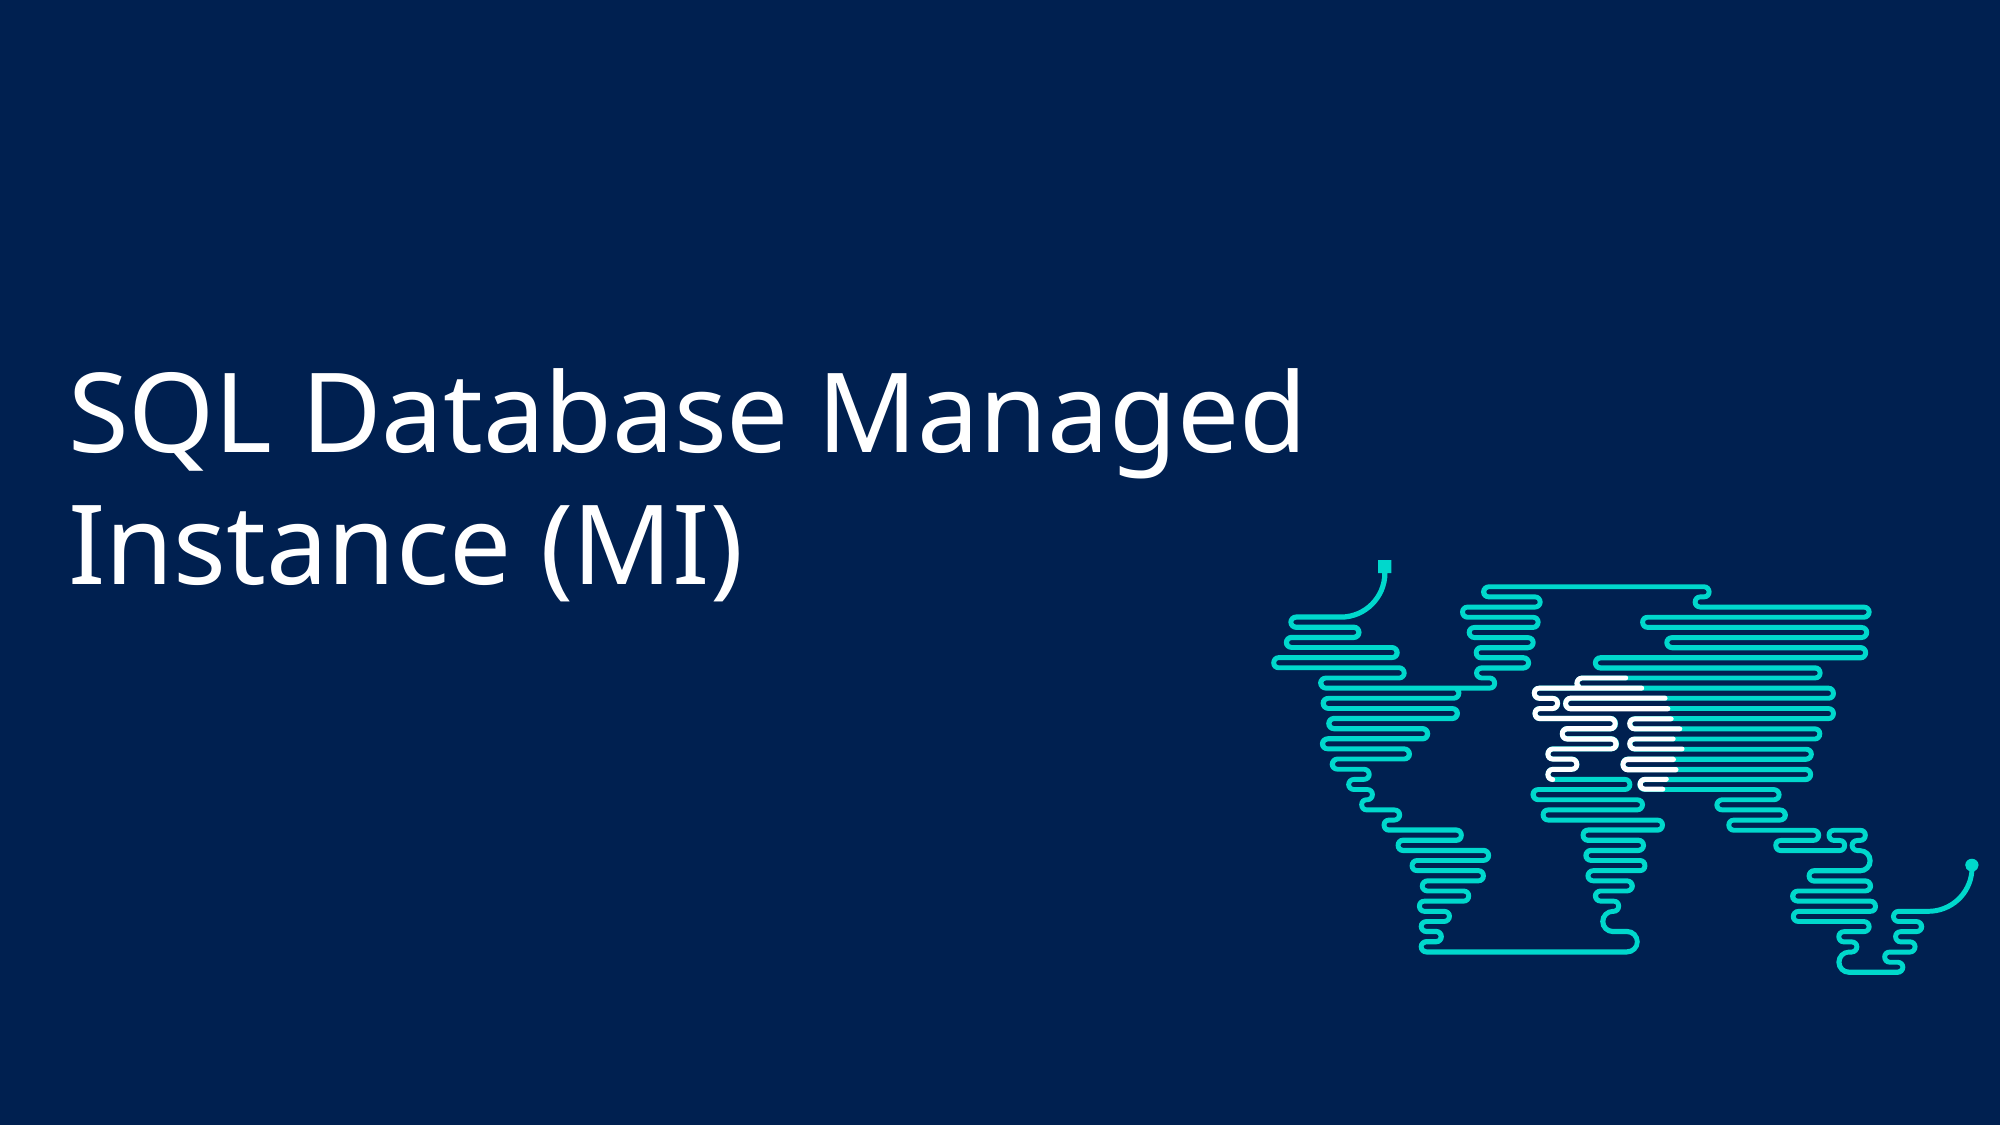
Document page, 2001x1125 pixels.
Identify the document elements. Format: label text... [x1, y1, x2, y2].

title SQL Database Managed Instance (MI) [44, 194, 1662, 638]
